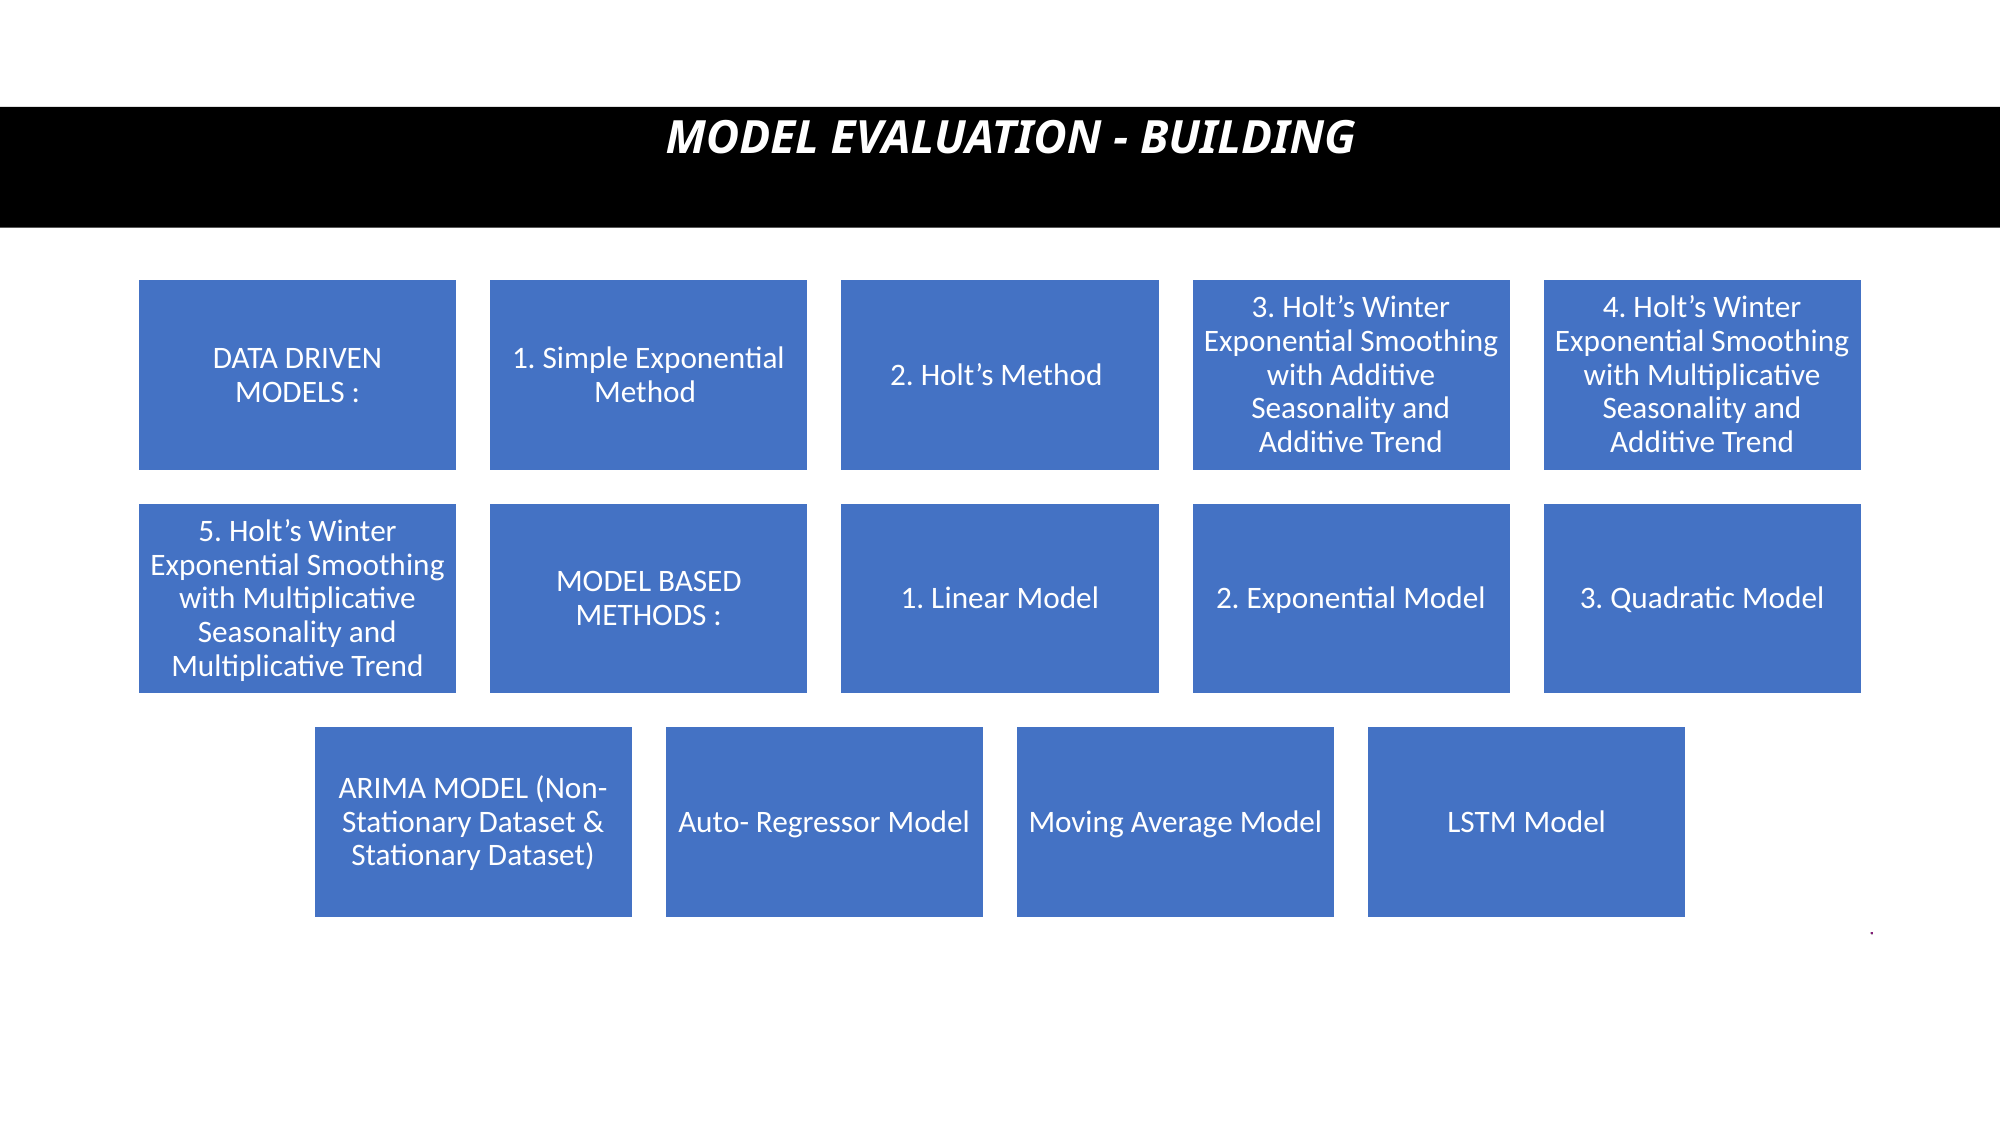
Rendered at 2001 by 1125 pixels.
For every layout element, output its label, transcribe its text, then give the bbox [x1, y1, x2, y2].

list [137, 183, 1863, 1014]
text_box [0, 106, 137, 229]
picture [1868, 930, 1875, 936]
text_box [1863, 106, 2000, 229]
title MODEL EVALUATION - BUILDING [91, 105, 1931, 228]
